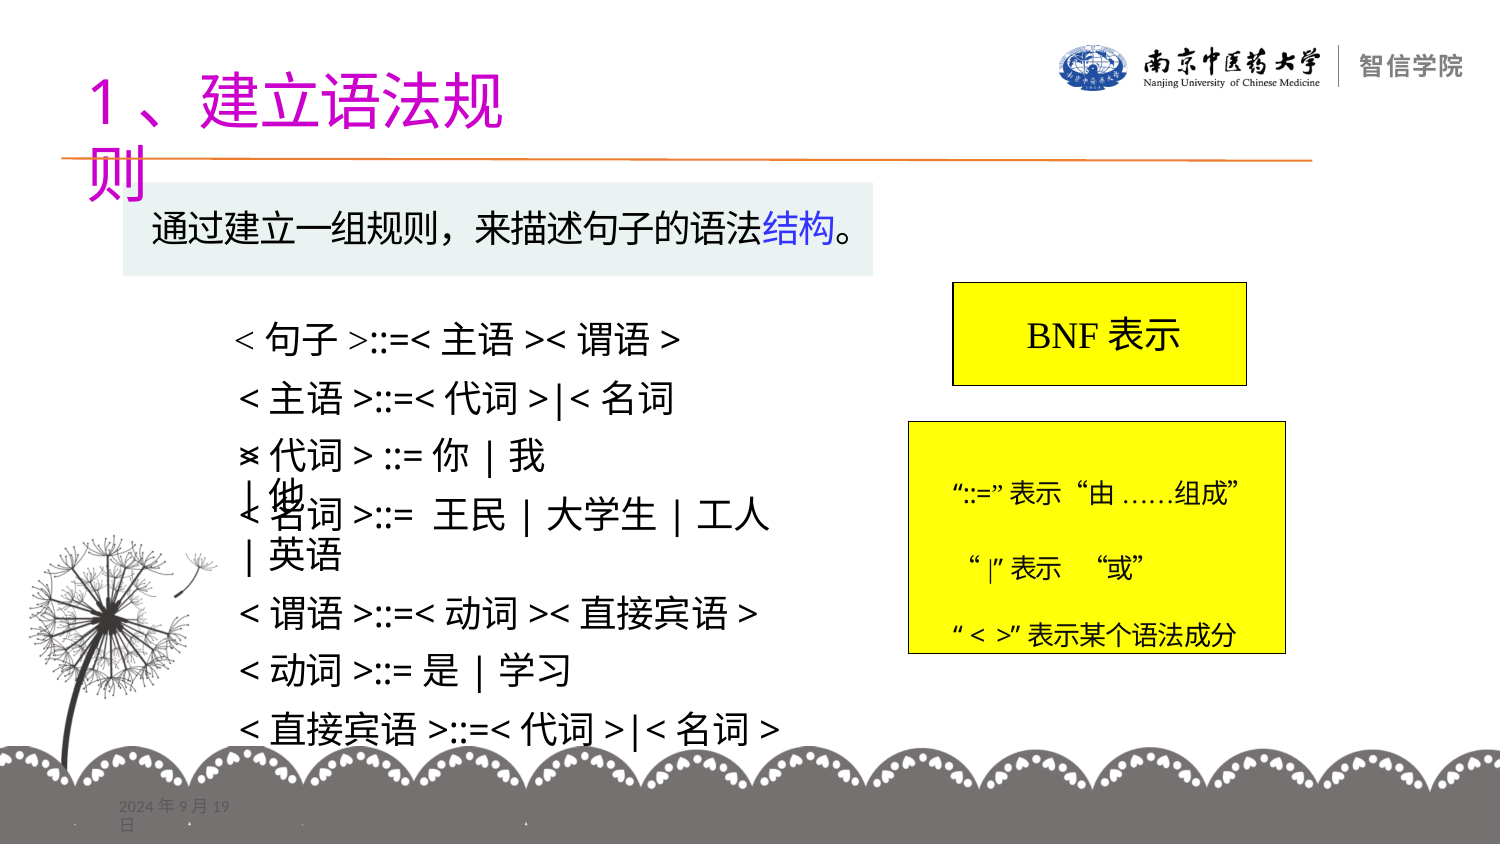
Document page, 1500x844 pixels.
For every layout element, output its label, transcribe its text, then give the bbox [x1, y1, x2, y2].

text_box 1、建立语法规则 [84, 64, 552, 142]
text_box <句子>::=<主语><谓语> <主语>::=<代词>|<名词> [231, 318, 684, 422]
table_header “::=”表示“由 ……组成” “|”表示 “或” “ < >”表示某个语法成分 [909, 422, 1285, 653]
text_box <名词>::= 王民|大学生|工人|英语 <谓语>::=<动词><直接宾语> <动词>::=是|学习 <直接宾语>::=<代词>|<名词> [236, 493, 790, 714]
picture [0, 534, 1500, 844]
text_box <代词> ::=你|我|他 [236, 435, 557, 480]
picture [1059, 45, 1320, 91]
table_header BNF表示 [954, 283, 1246, 385]
text_box 智信学院 [1357, 50, 1468, 84]
text_box 通过建立一组规则，来描述句子的语法结构。 [122, 182, 874, 277]
